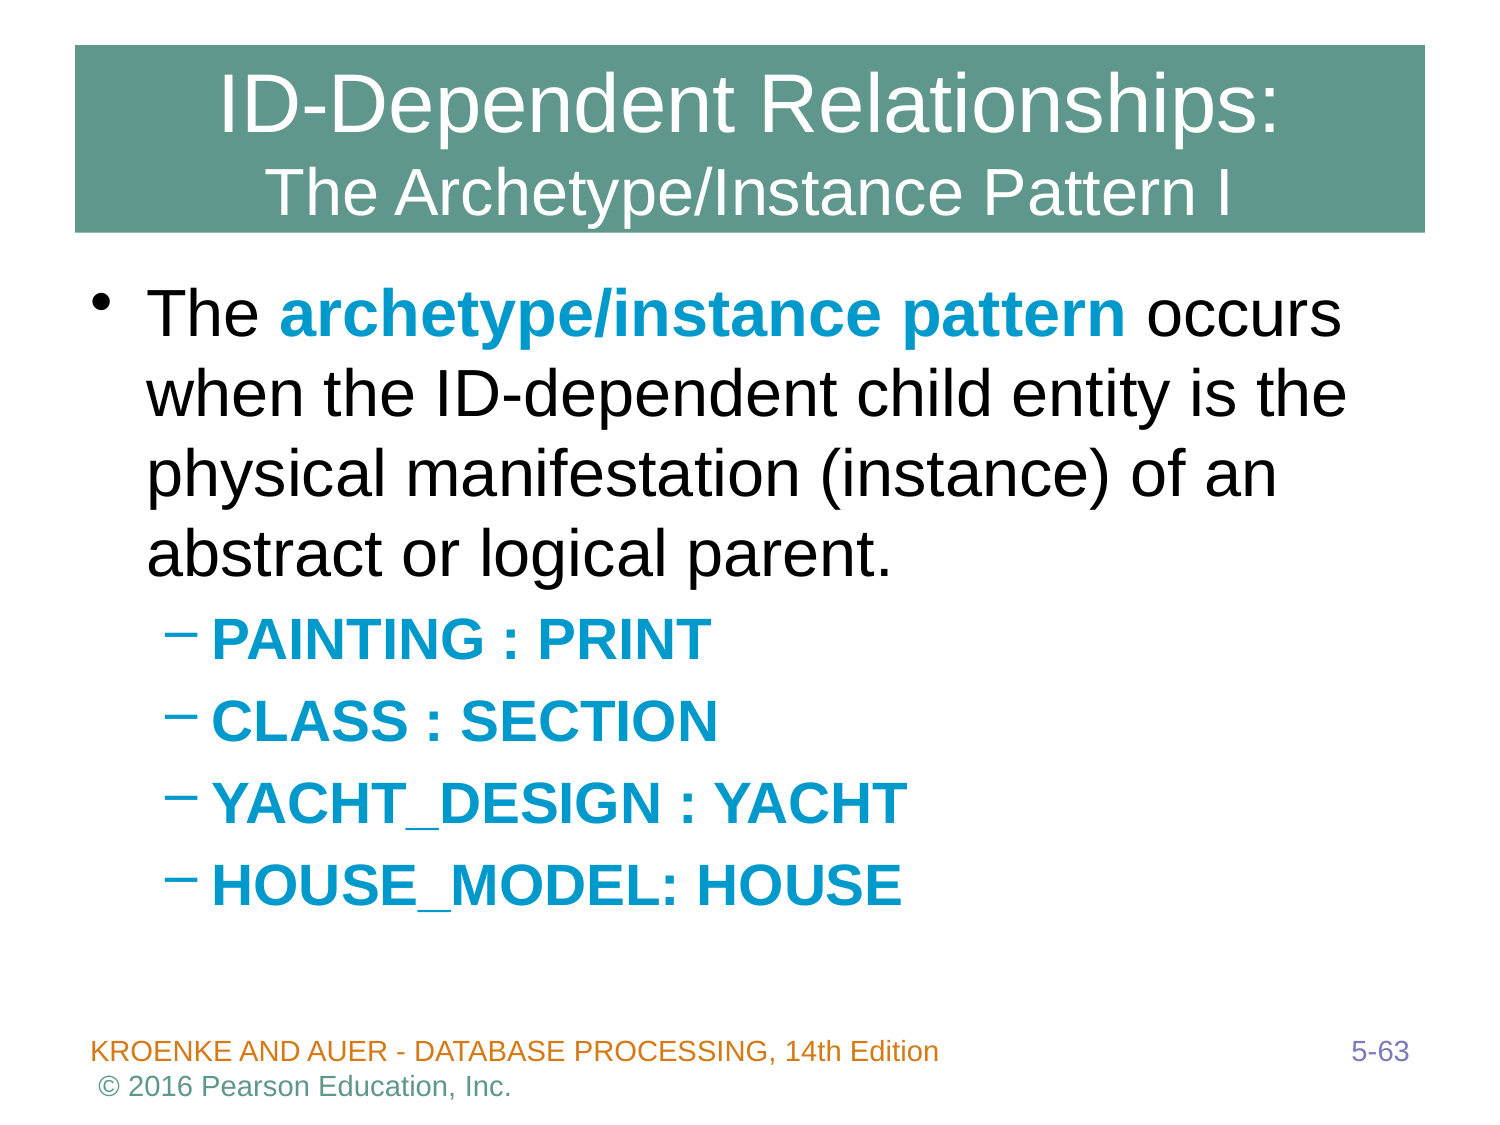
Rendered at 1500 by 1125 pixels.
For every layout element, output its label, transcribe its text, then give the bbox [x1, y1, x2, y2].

footer KROENKE AND AUER - DATABASE PROCESSING, 14th Edition © 2016 Pearson Education, Inc. [74, 1024, 963, 1104]
slide_number 5-63 [1074, 1024, 1426, 1103]
list The archetype/instance pattern occurs when the ID-dependent child entity is the physical manifestation (instance) of an abstract or logical parent. PAINTING : PRINT CLASS : SECTION YACHT_DESIGN : YACHT HOUSE_MODEL: HOUSE [74, 262, 1426, 1006]
title ID-Dependent Relationships: The Archetype/Instance Pattern I [74, 44, 1426, 233]
